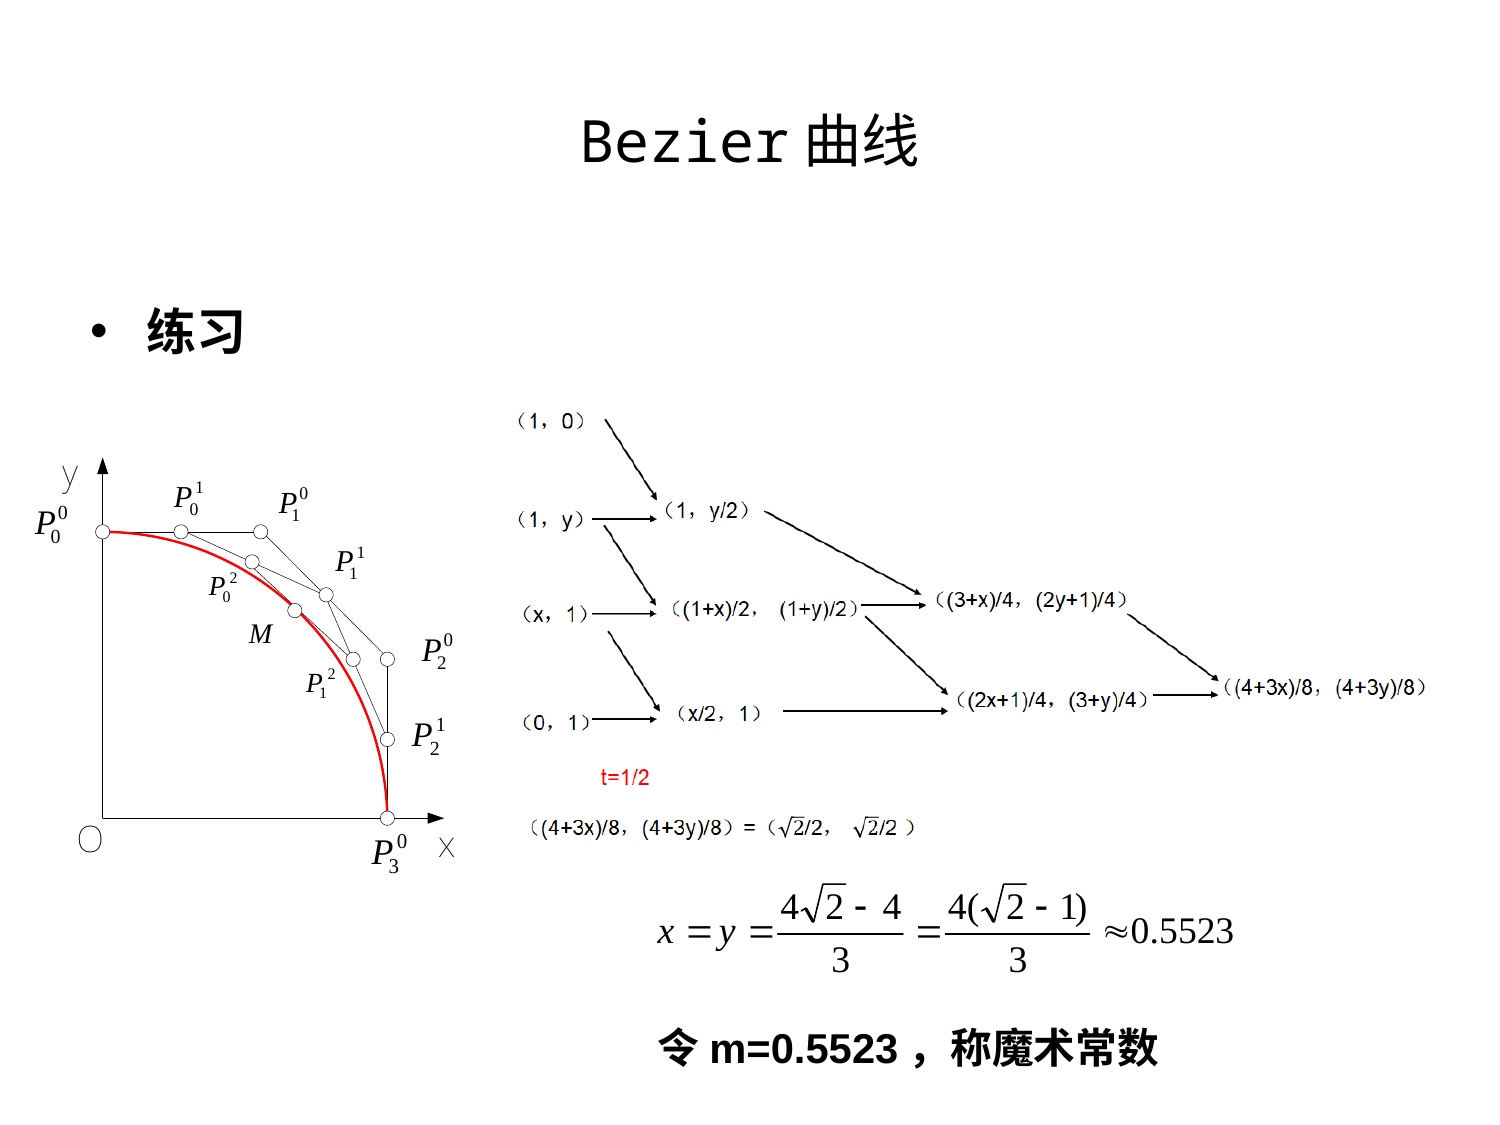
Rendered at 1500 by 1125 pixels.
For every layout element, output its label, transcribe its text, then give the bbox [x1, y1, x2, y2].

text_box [24, 437, 477, 887]
title Bezier曲线 [74, 44, 1426, 233]
text_box 令m=0.5523，称魔术常数 [642, 1014, 1174, 1080]
picture [491, 398, 1429, 851]
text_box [649, 874, 1239, 982]
list 练习 [74, 262, 1426, 1006]
